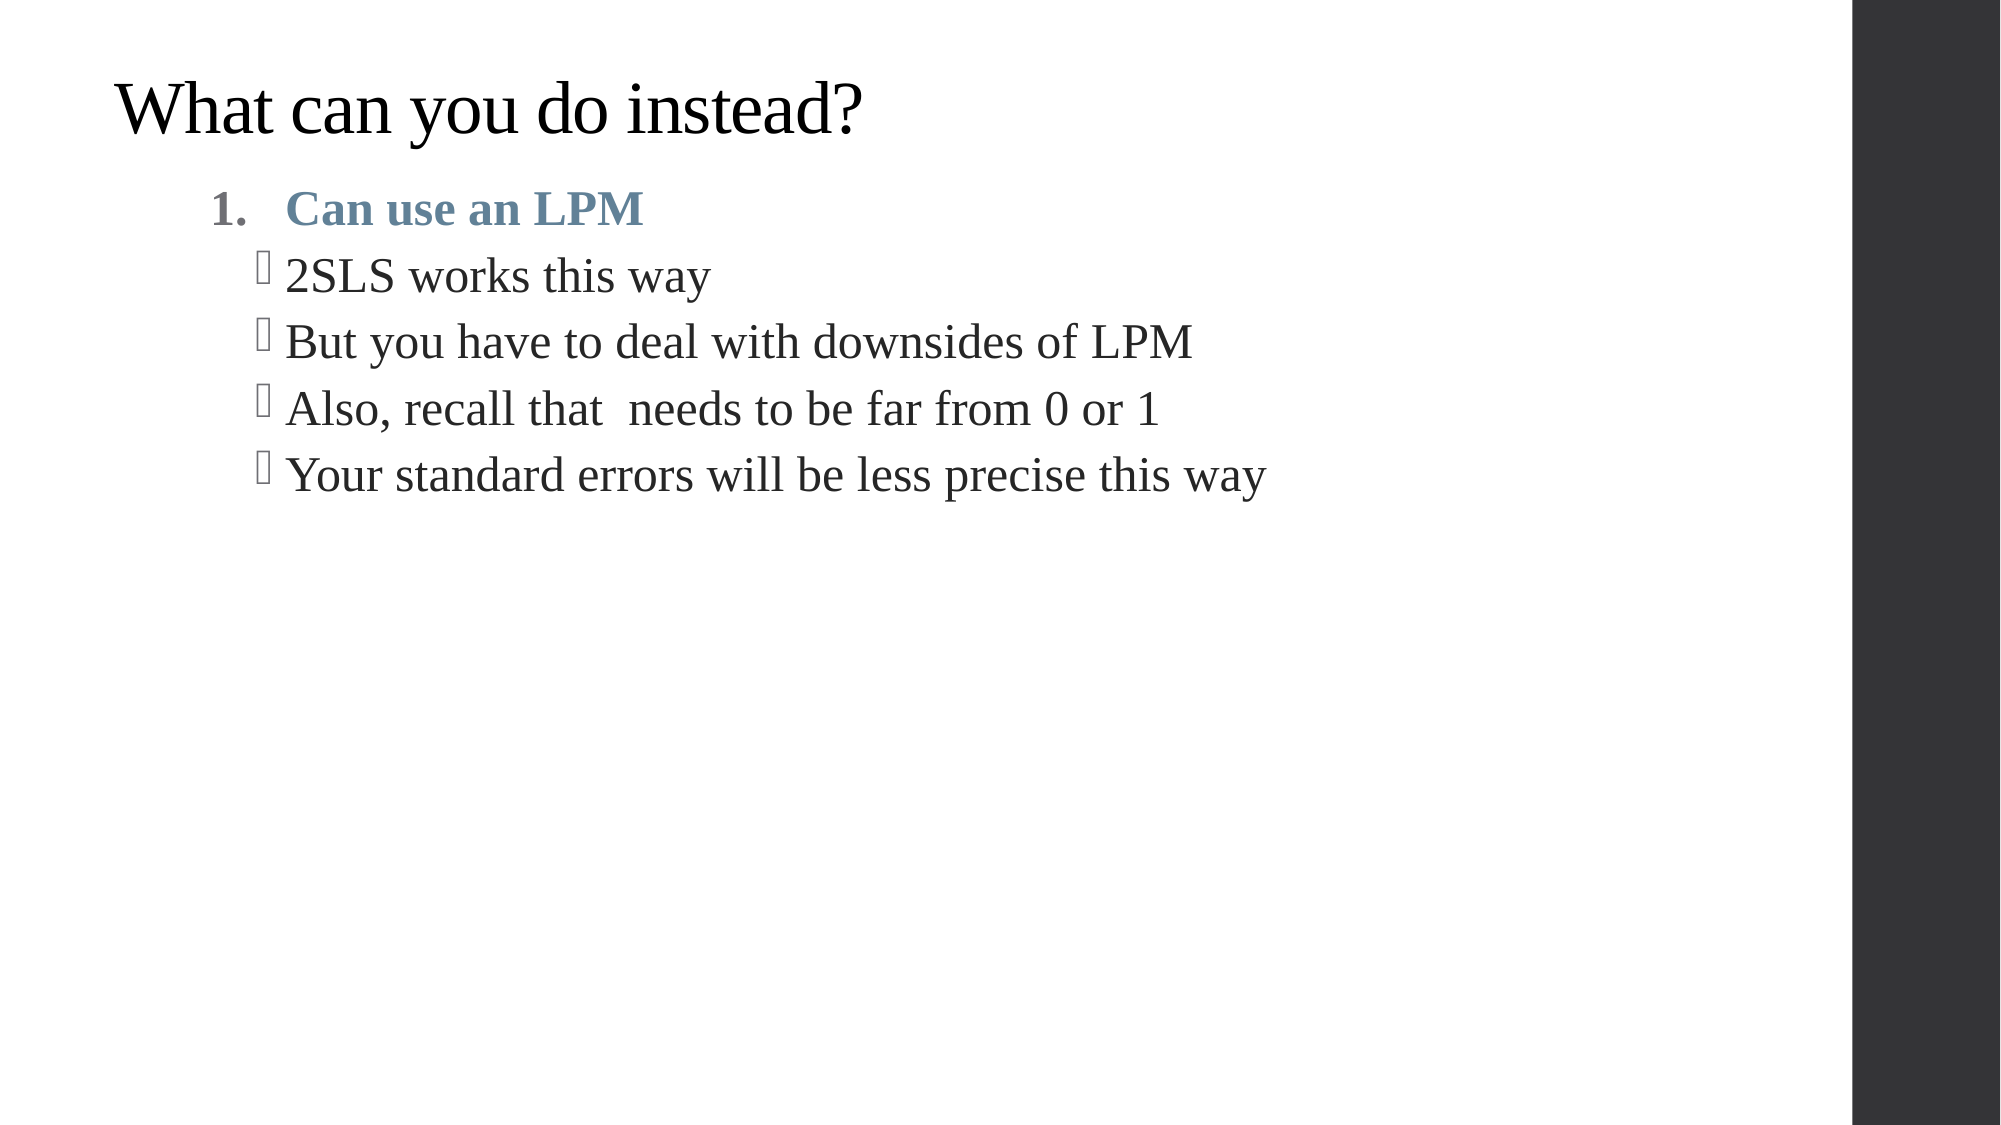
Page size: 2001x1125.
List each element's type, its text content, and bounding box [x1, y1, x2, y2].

title What can you do instead? [99, 55, 1813, 158]
